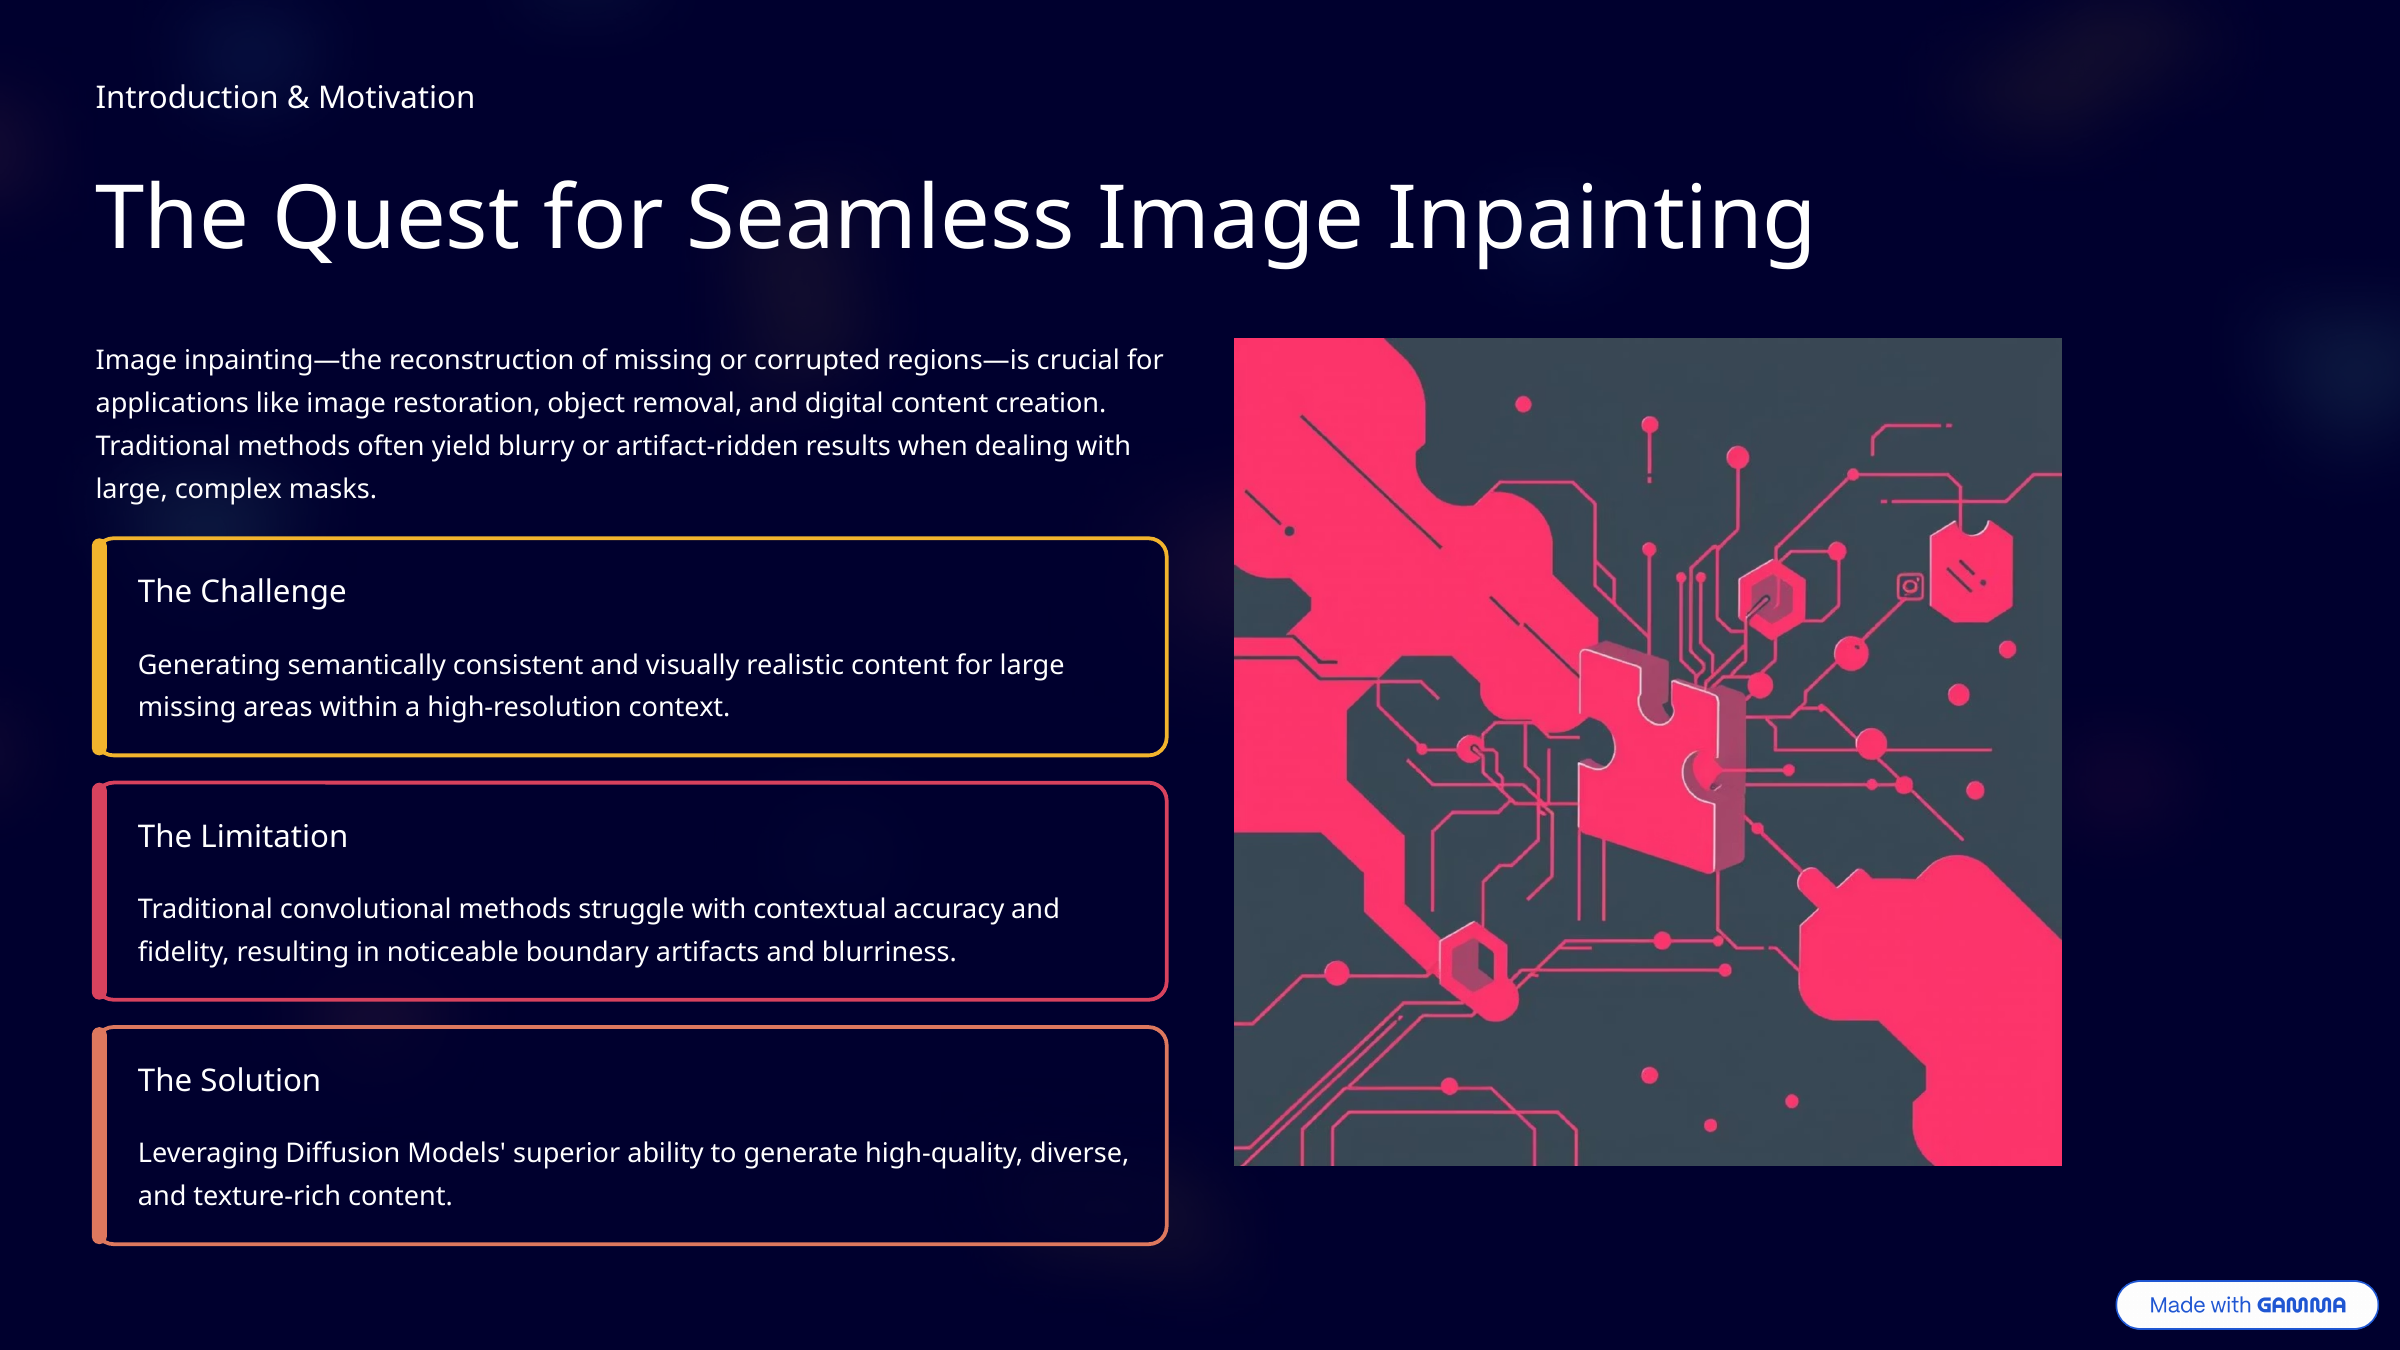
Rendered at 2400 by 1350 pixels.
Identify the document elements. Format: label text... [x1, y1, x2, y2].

text_box [105, 1027, 1167, 1245]
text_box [2105, 1277, 2376, 1334]
text_box The Solution [137, 1058, 460, 1099]
text_box The Limitation [137, 813, 460, 854]
text_box Leveraging Diffusion Models' superior ability to generate high-quality, diverse, and texture-rich content. [137, 1125, 1136, 1213]
text_box [91, 538, 107, 756]
text_box Traditional convolutional methods struggle with contextual accuracy and fidelity, resulting in noticeable boundary artifacts and blurriness. [137, 881, 1136, 969]
text_box Generating semantically consistent and visually realistic content for large missing areas within a high-resolution context. [137, 636, 1136, 725]
text_box [91, 1027, 107, 1245]
text_box Image inpainting—the reconstruction of missing or corrupted regions—is crucial for applications like image restoration, object removal, and digital content creation. Traditional methods often yield blurry or artifact-ridden results when dealing with large, complex masks. [95, 332, 1167, 508]
picture [1234, 338, 2062, 1166]
text_box [105, 538, 1167, 756]
text_box [91, 782, 107, 1000]
text_box Introduction & Motivation [95, 75, 469, 116]
picture [2106, 1271, 2389, 1339]
text_box The Challenge [137, 569, 460, 610]
text_box [105, 782, 1167, 1000]
text_box The Quest for Seamless Image Inpainting [95, 156, 1766, 268]
